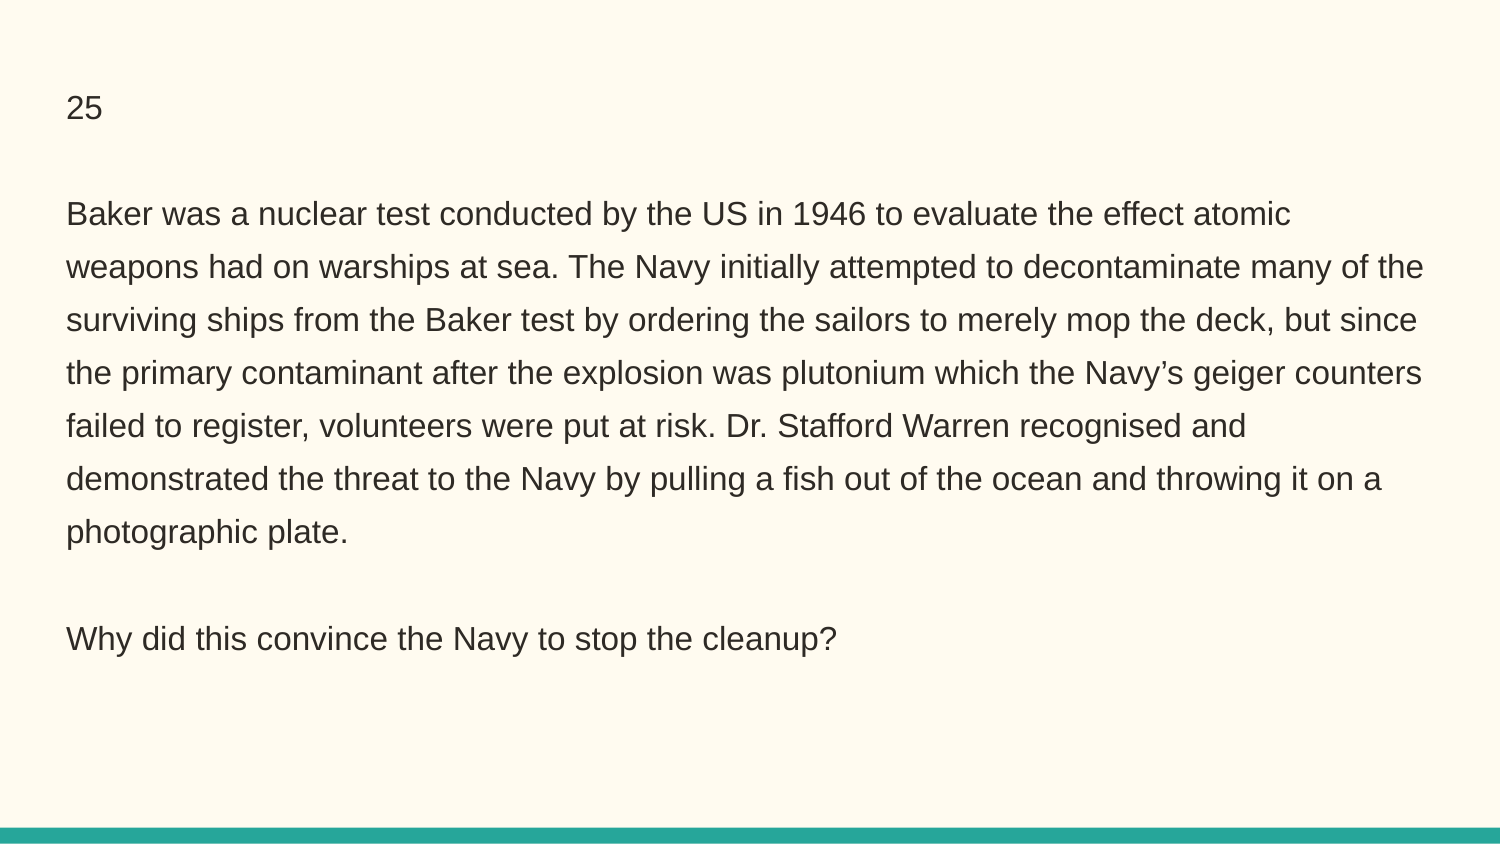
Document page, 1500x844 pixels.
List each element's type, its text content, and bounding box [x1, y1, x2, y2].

list 25 Baker was a nuclear test conducted by the US in 1946 to evaluate the effect atomic weapons had on warships at sea. The Navy initially attempted to decontaminate many of the surviving ships from the Baker test by ordering the sailors to merely mop the deck, but since the primary contaminant after the explosion was plutonium which the Navy’s geiger counters failed to register, volunteers were put at risk. Dr. Stafford Warren recognised and demonstrated the threat to the Navy by pulling a fish out of the ocean and throwing it on a photographic plate. Why did this convince the Navy to stop the cleanup? [51, 57, 1449, 811]
